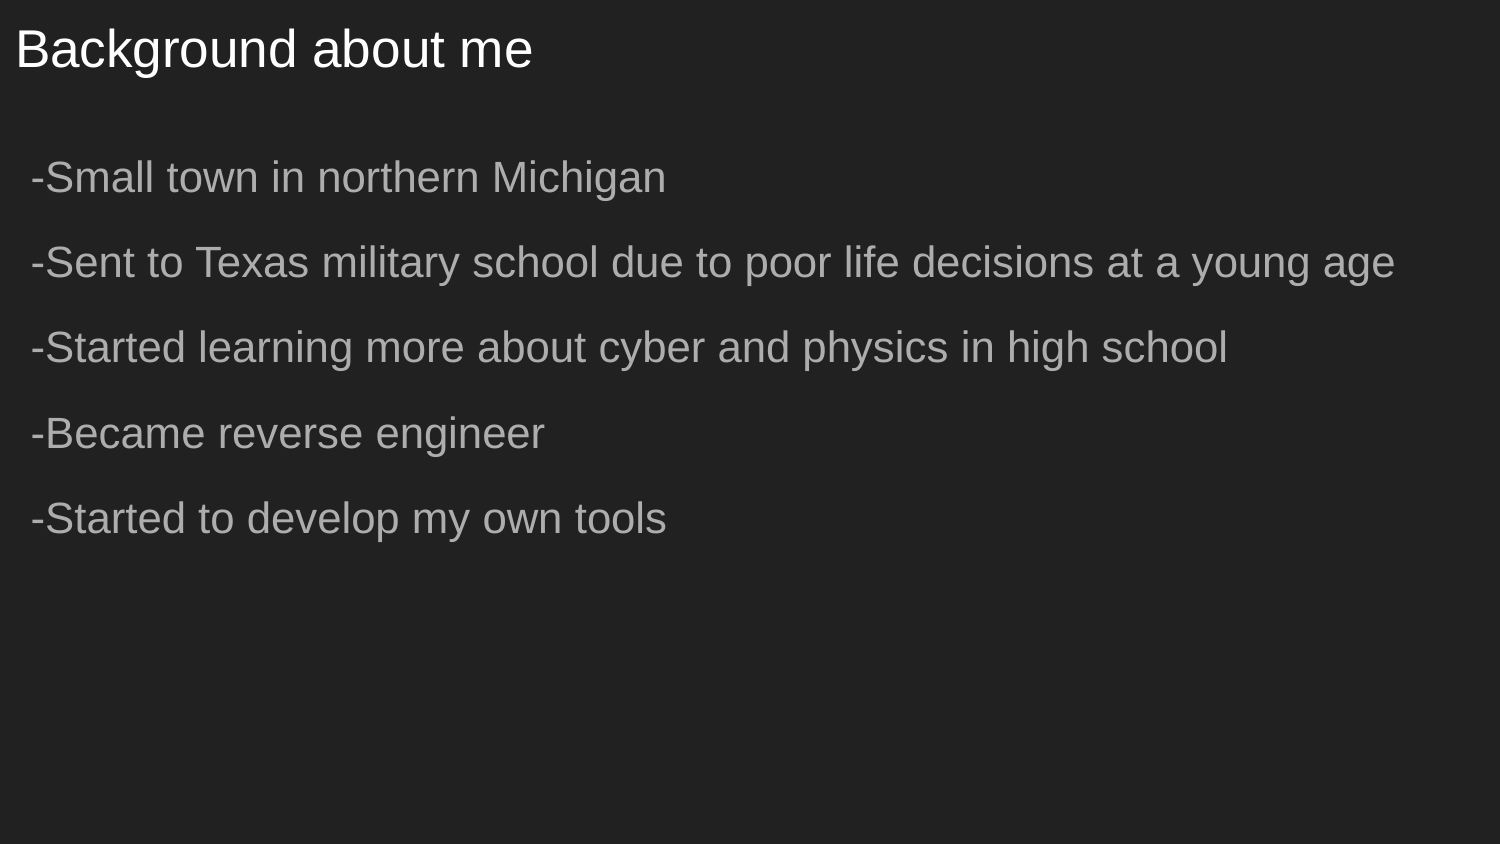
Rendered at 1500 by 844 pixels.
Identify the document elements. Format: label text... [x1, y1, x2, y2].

list -Small town in northern Michigan -Sent to Texas military school due to poor life decisions at a young age -Started learning more about cyber and physics in high school -Became reverse engineer -Started to develop my own tools [15, 125, 1414, 686]
title Background about me [0, 0, 1398, 94]
